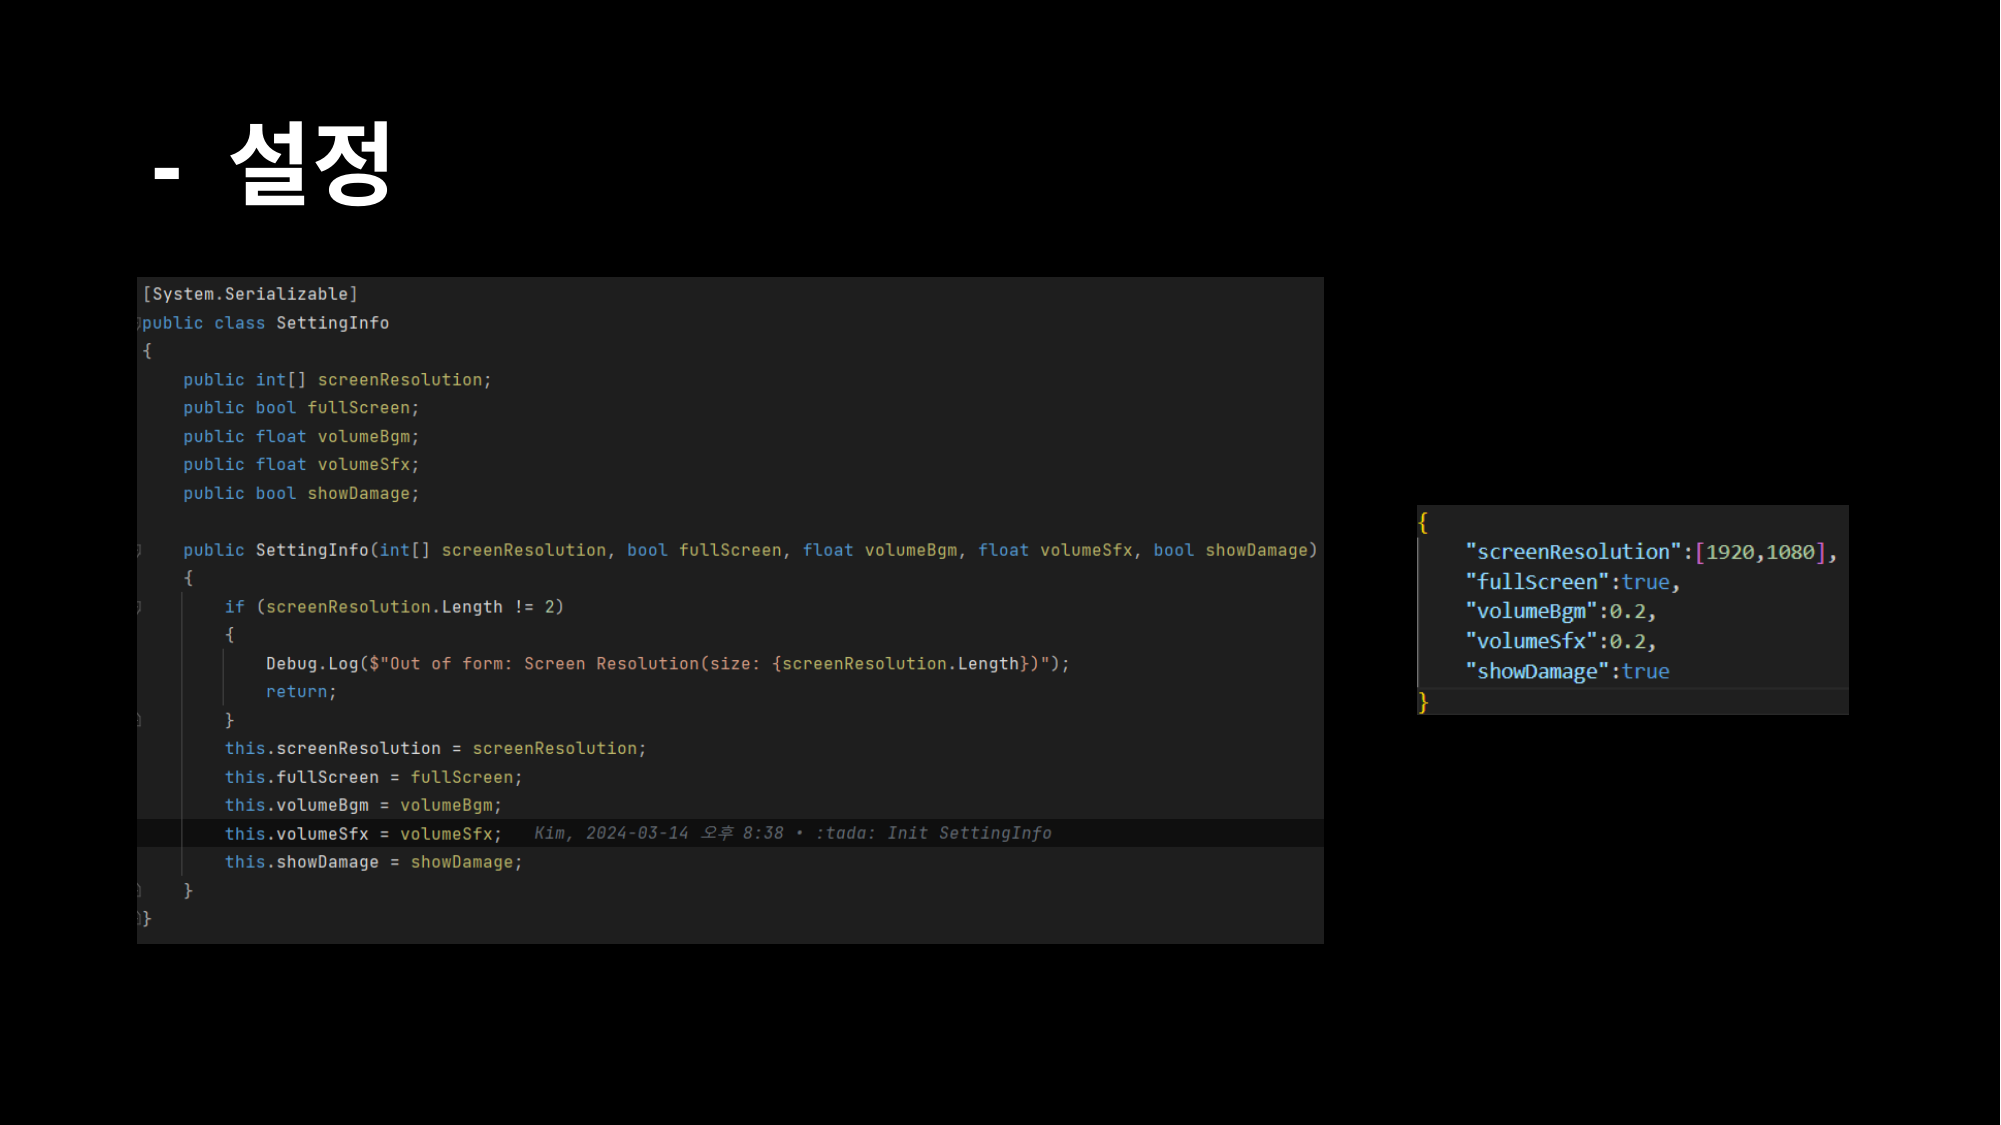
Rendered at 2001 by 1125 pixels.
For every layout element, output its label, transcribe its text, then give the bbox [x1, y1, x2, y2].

picture [137, 277, 1324, 944]
title - 설정 [137, 59, 1863, 278]
picture [1417, 505, 1849, 715]
